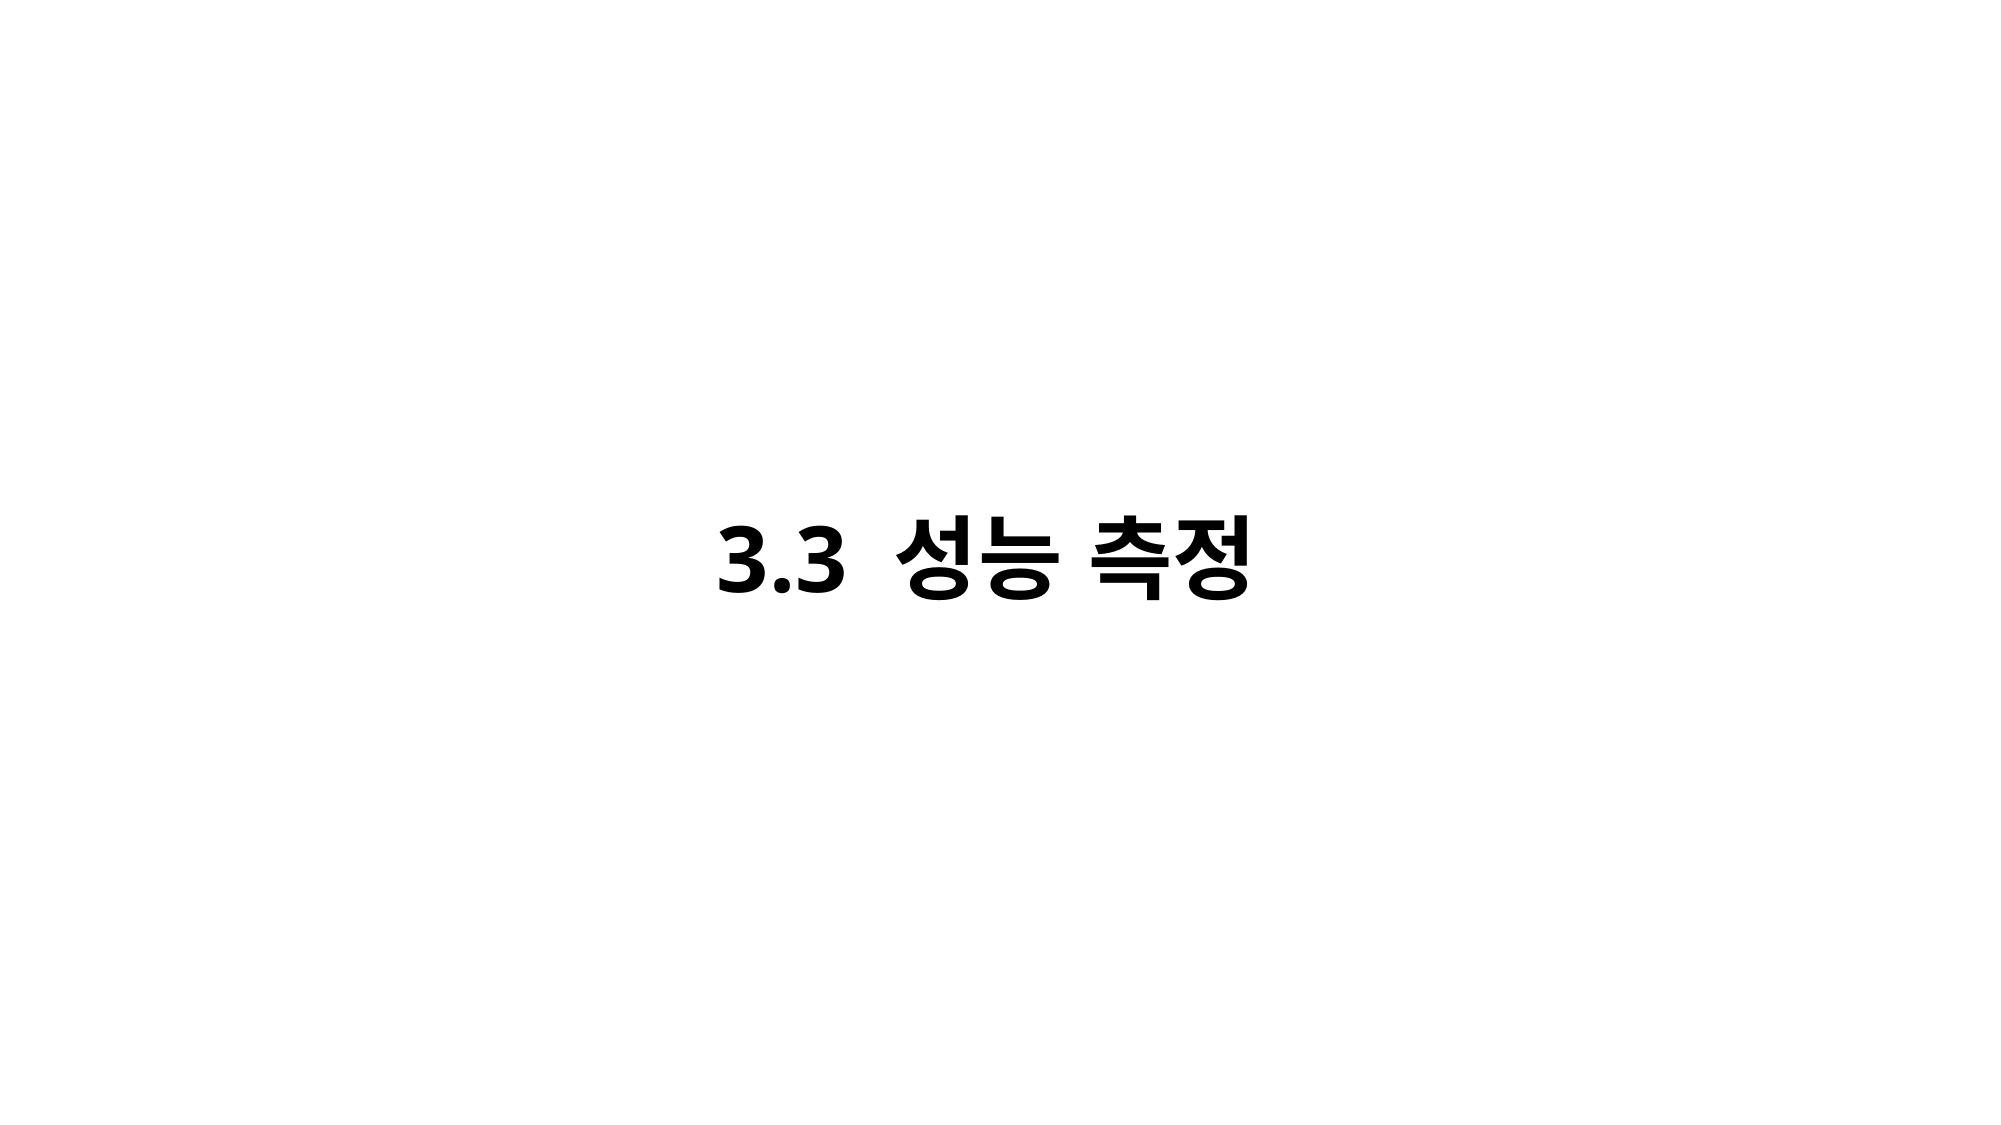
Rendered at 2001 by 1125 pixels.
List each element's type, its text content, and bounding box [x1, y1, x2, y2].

title 3.3 성능 측정 [137, 453, 1863, 672]
